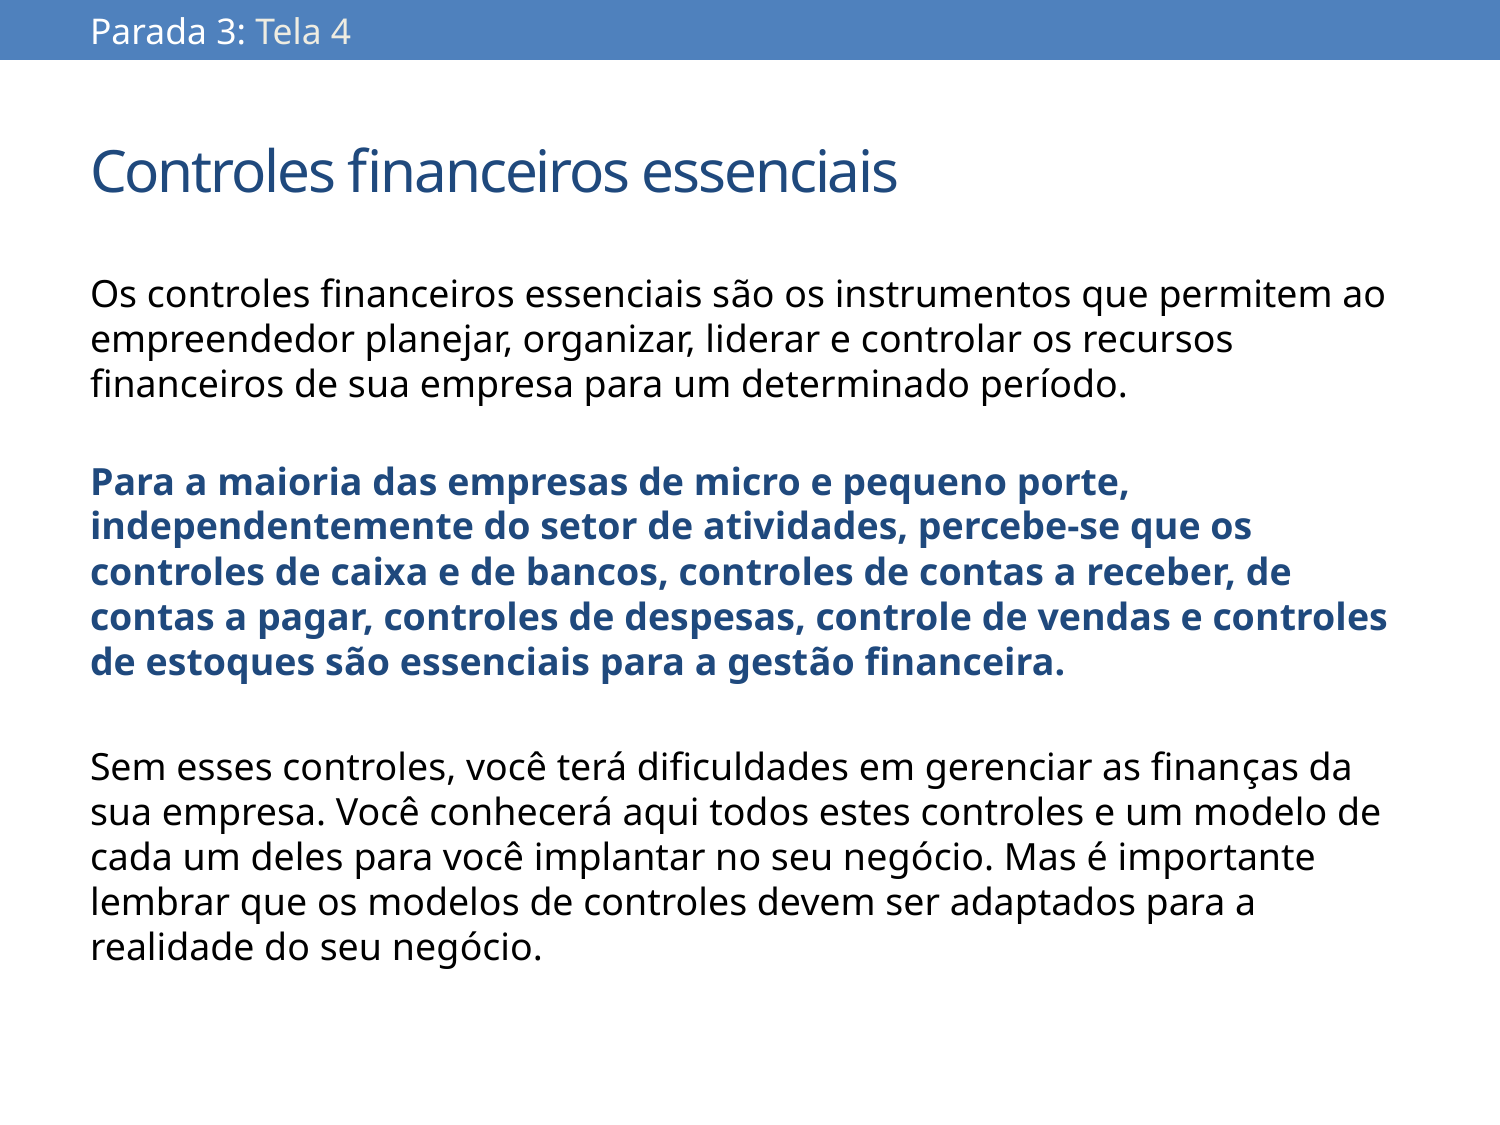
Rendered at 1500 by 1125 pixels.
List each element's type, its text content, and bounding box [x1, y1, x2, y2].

list Os controles financeiros essenciais são os instrumentos que permitem ao empreendedor planejar, organizar, liderar e controlar os recursos financeiros de sua empresa para um determinado período. Para a maioria das empresas de micro e pequeno porte, independentemente do setor de atividades, percebe-se que os controles de caixa e de bancos, controles de contas a receber, de contas a pagar, controles de despesas, controle de vendas e controles de estoques são essenciais para a gestão financeira. Sem esses controles, você terá dificuldades em gerenciar as finanças da sua empresa. Você conhecerá aqui todos estes controles e um modelo de cada um deles para você implantar no seu negócio. Mas é importante lembrar que os modelos de controles devem ser adaptados para a realidade do seu negócio. [75, 262, 1425, 1063]
text_box Parada 3: Tela 4 [74, 1, 1425, 59]
title Controles financeiros essenciais [75, 87, 1425, 250]
